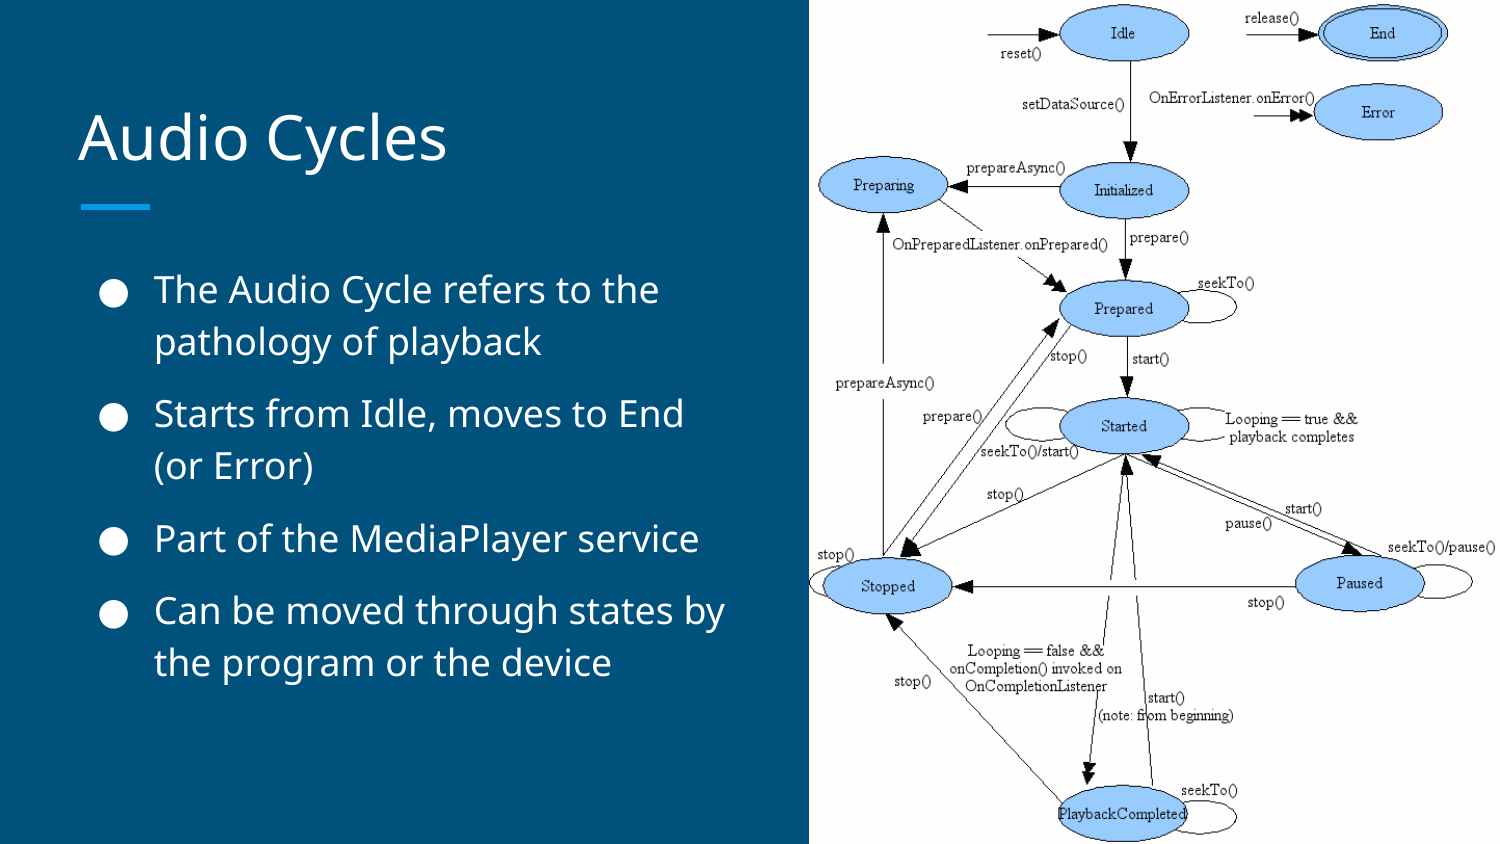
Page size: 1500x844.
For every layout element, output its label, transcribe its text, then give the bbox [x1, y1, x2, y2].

list The Audio Cycle refers to the pathology of playback Starts from Idle, moves to End (or Error) Part of the MediaPlayer service Can be moved through states by the program or the device [63, 244, 785, 750]
picture [810, 0, 1500, 844]
title Audio Cycles [63, 75, 804, 188]
